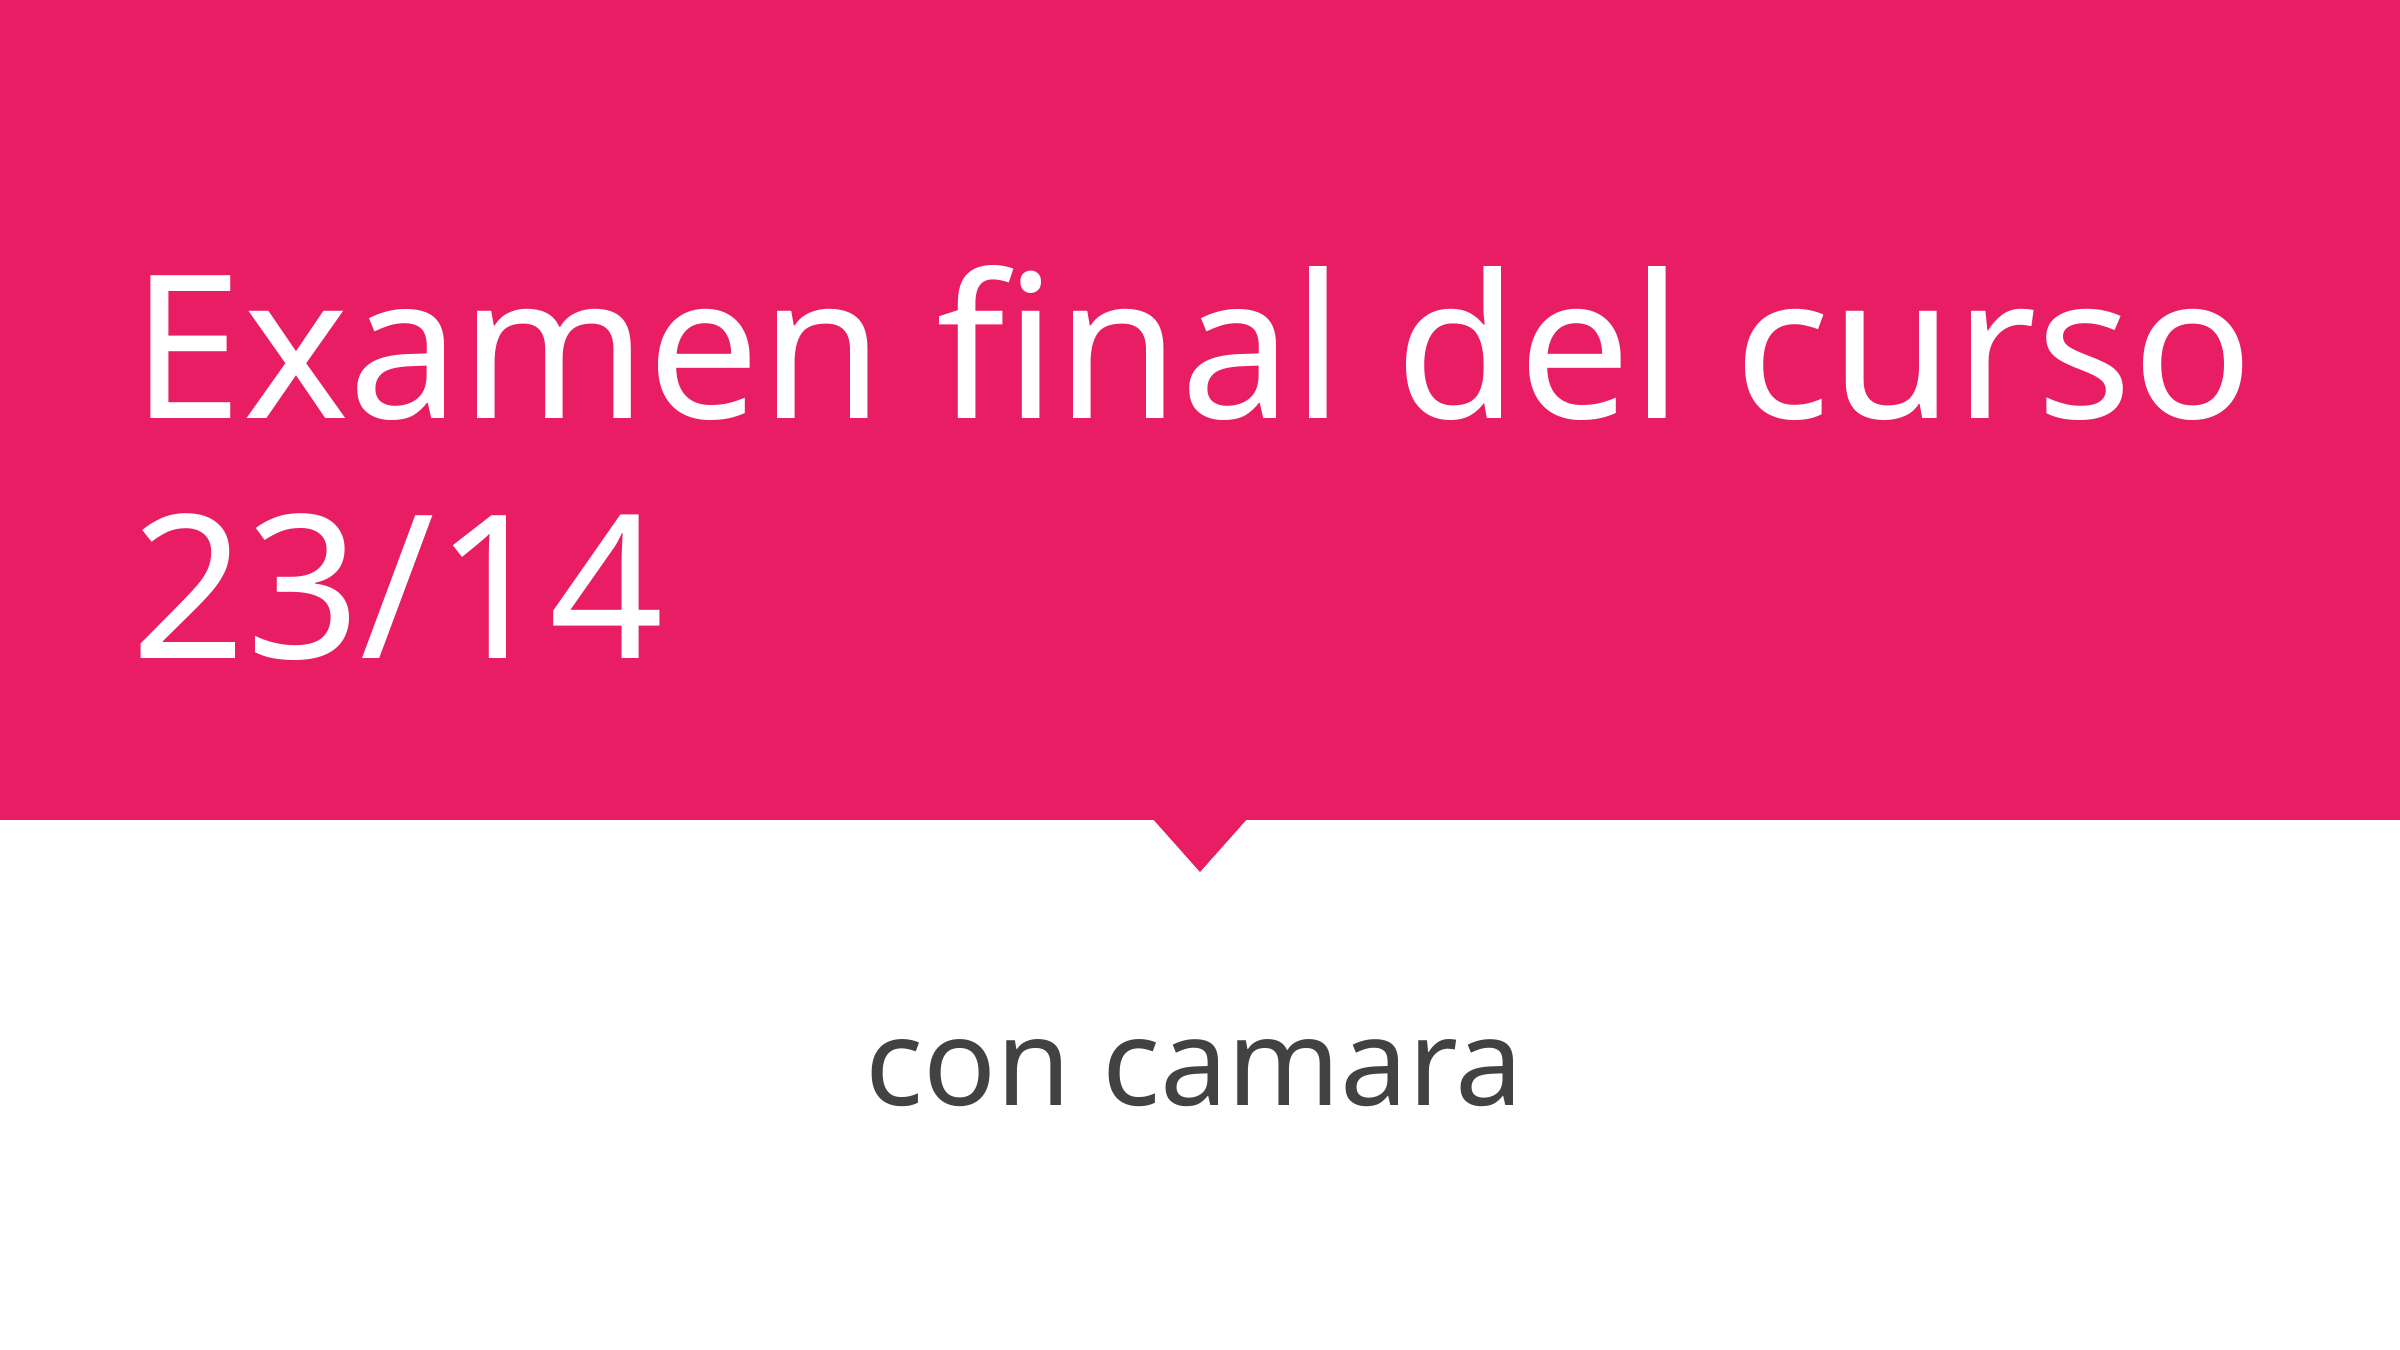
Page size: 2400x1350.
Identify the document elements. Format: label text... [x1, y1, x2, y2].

title Examen final del curso 23/14 [107, 169, 2282, 723]
subtitle con camara [107, 891, 2282, 1223]
